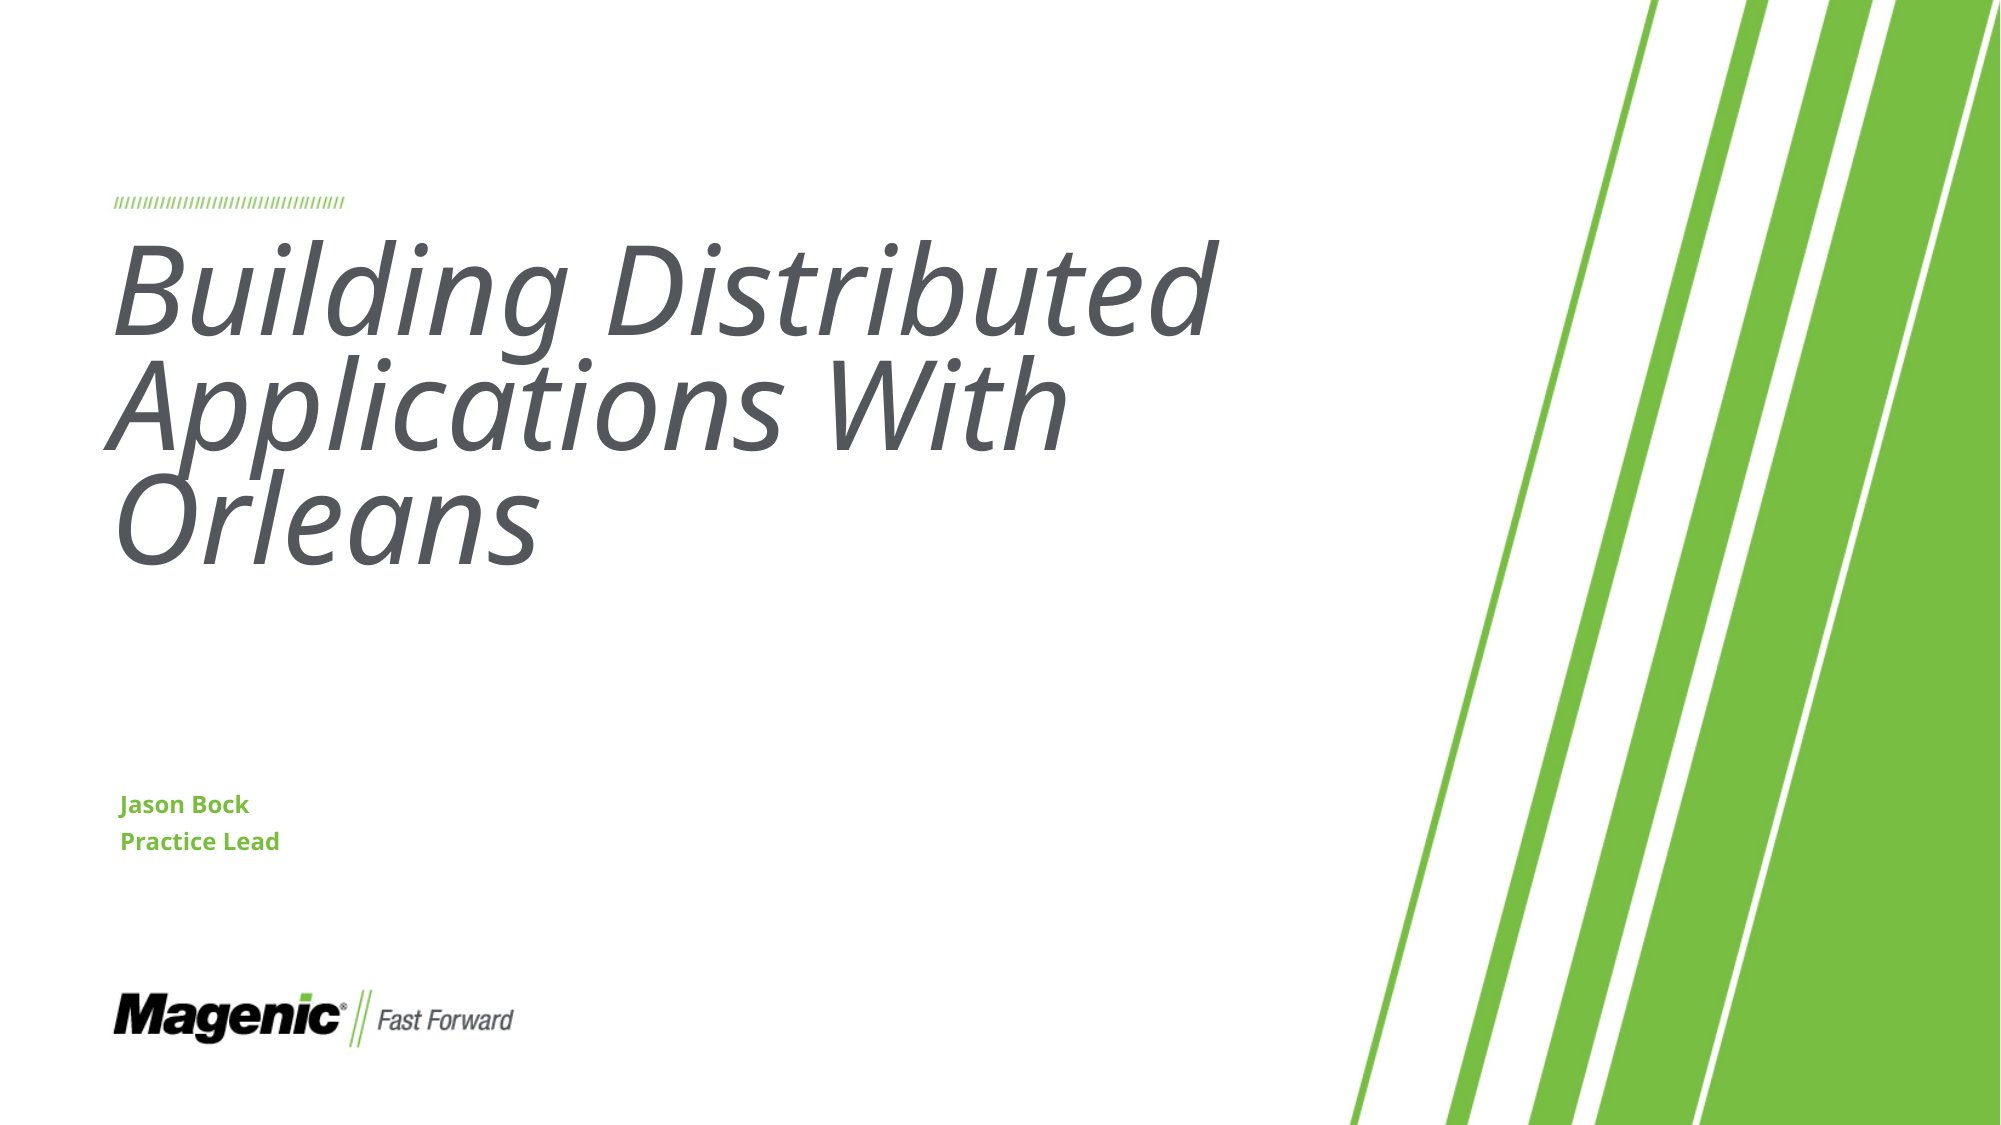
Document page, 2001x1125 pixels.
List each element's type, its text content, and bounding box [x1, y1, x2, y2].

picture [0, 0, 2001, 1125]
title Building Distributed Applications With Orleans [95, 238, 1281, 544]
list Jason Bock Practice Lead [105, 645, 639, 991]
